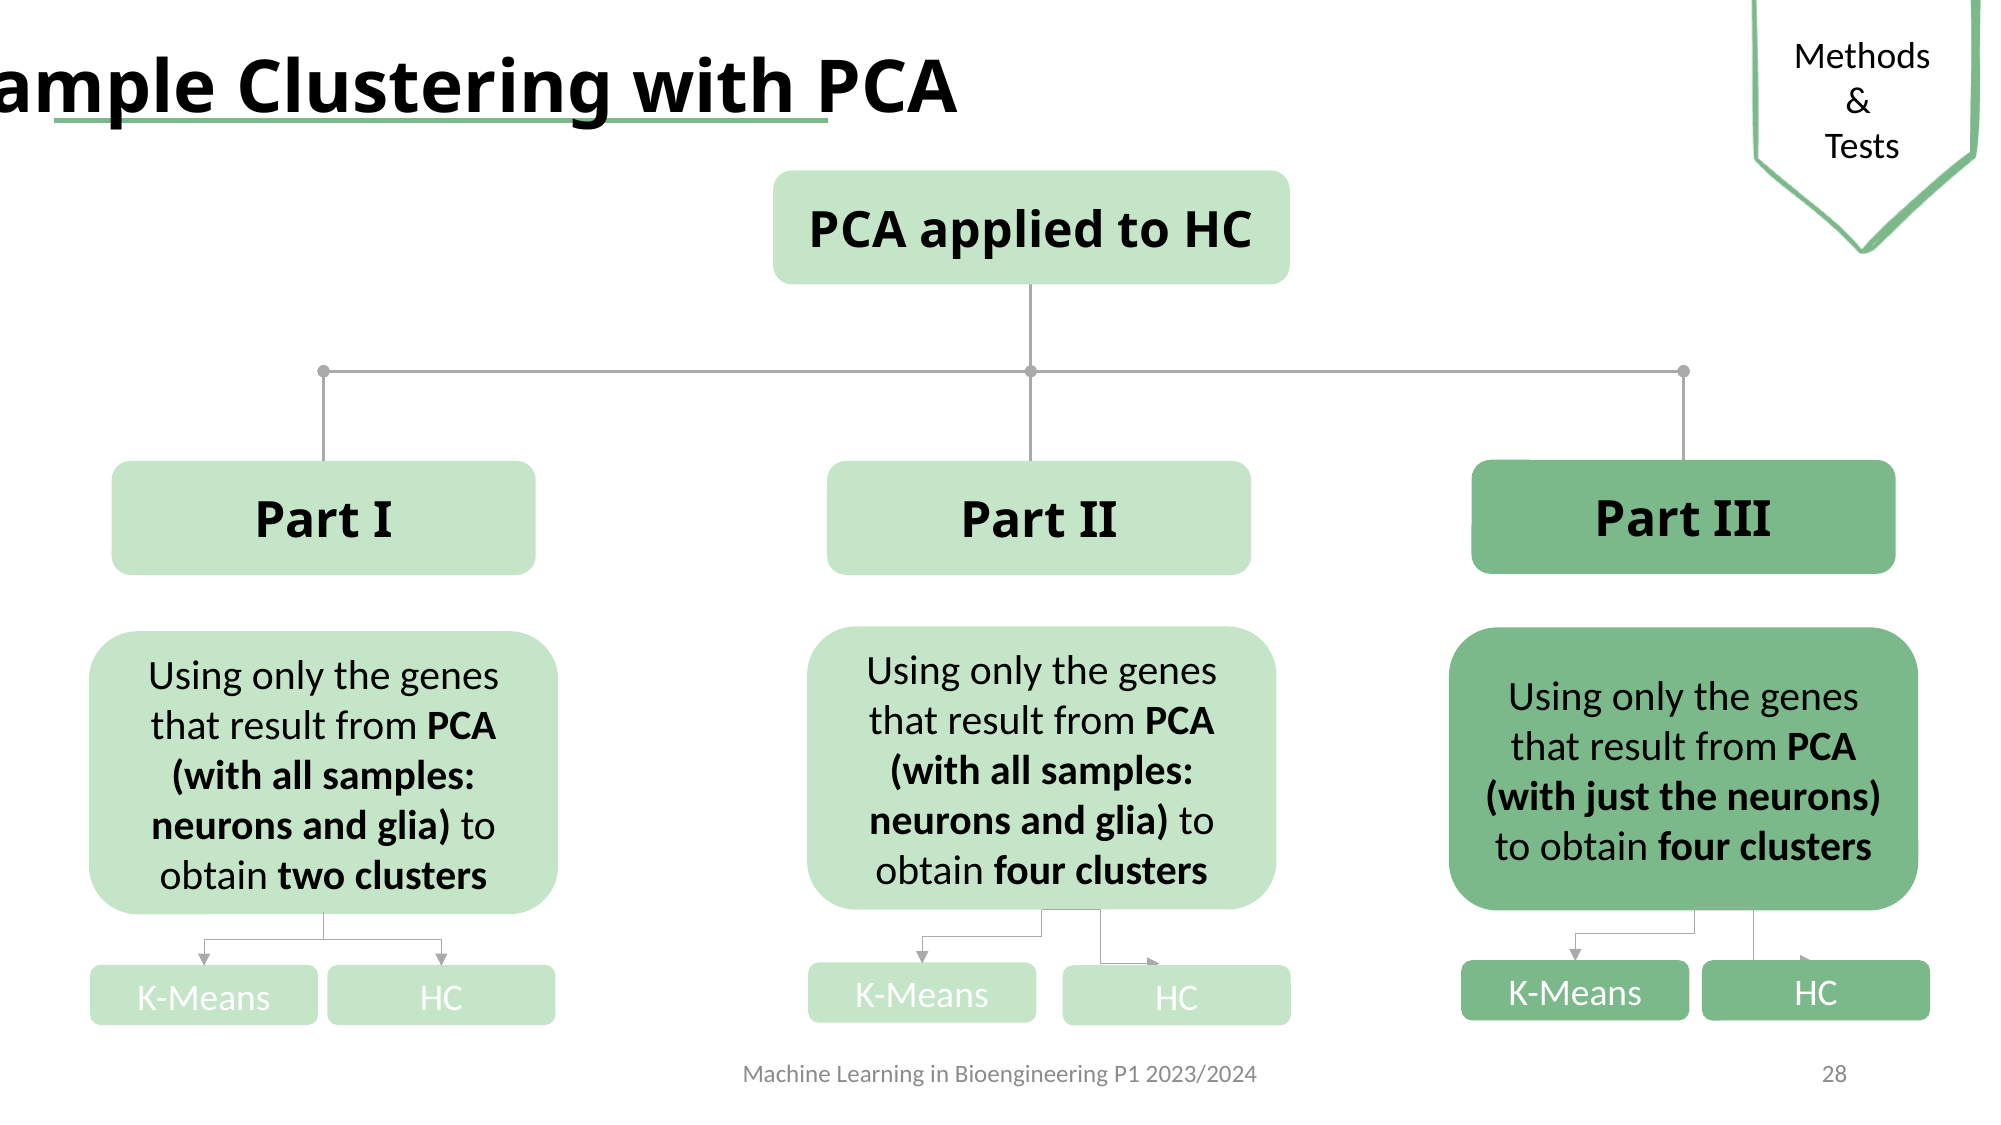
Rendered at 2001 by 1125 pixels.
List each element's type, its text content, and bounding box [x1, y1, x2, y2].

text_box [1462, 907, 1813, 1020]
text_box Part II [826, 460, 1252, 575]
text_box Using only the genes that result from PCA (with all samples: neurons and glia) to obtain four clusters [809, 628, 1275, 908]
slide_number 28 [1412, 1042, 1863, 1103]
text_box Using only the genes that result from PCA (with all samples: neurons and glia) to obtain two clusters [91, 633, 557, 913]
text_box Part III [1471, 459, 1896, 574]
text_box Part I [111, 460, 536, 575]
footer Machine Learning in Bioengineering P1 2023/2024 [662, 1042, 1338, 1103]
picture [1733, 0, 1992, 266]
text_box Sample Clustering with PCA [0, 39, 1300, 128]
text_box HC [1065, 965, 1291, 1026]
text_box HC [337, 964, 556, 1026]
text_box PCA applied to HC [773, 170, 1290, 285]
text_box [809, 909, 1160, 1022]
text_box HC [1710, 960, 1931, 1021]
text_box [91, 912, 442, 1025]
text_box Using only the genes that result from PCA (with just the neurons) to obtain four clusters [1451, 629, 1917, 909]
